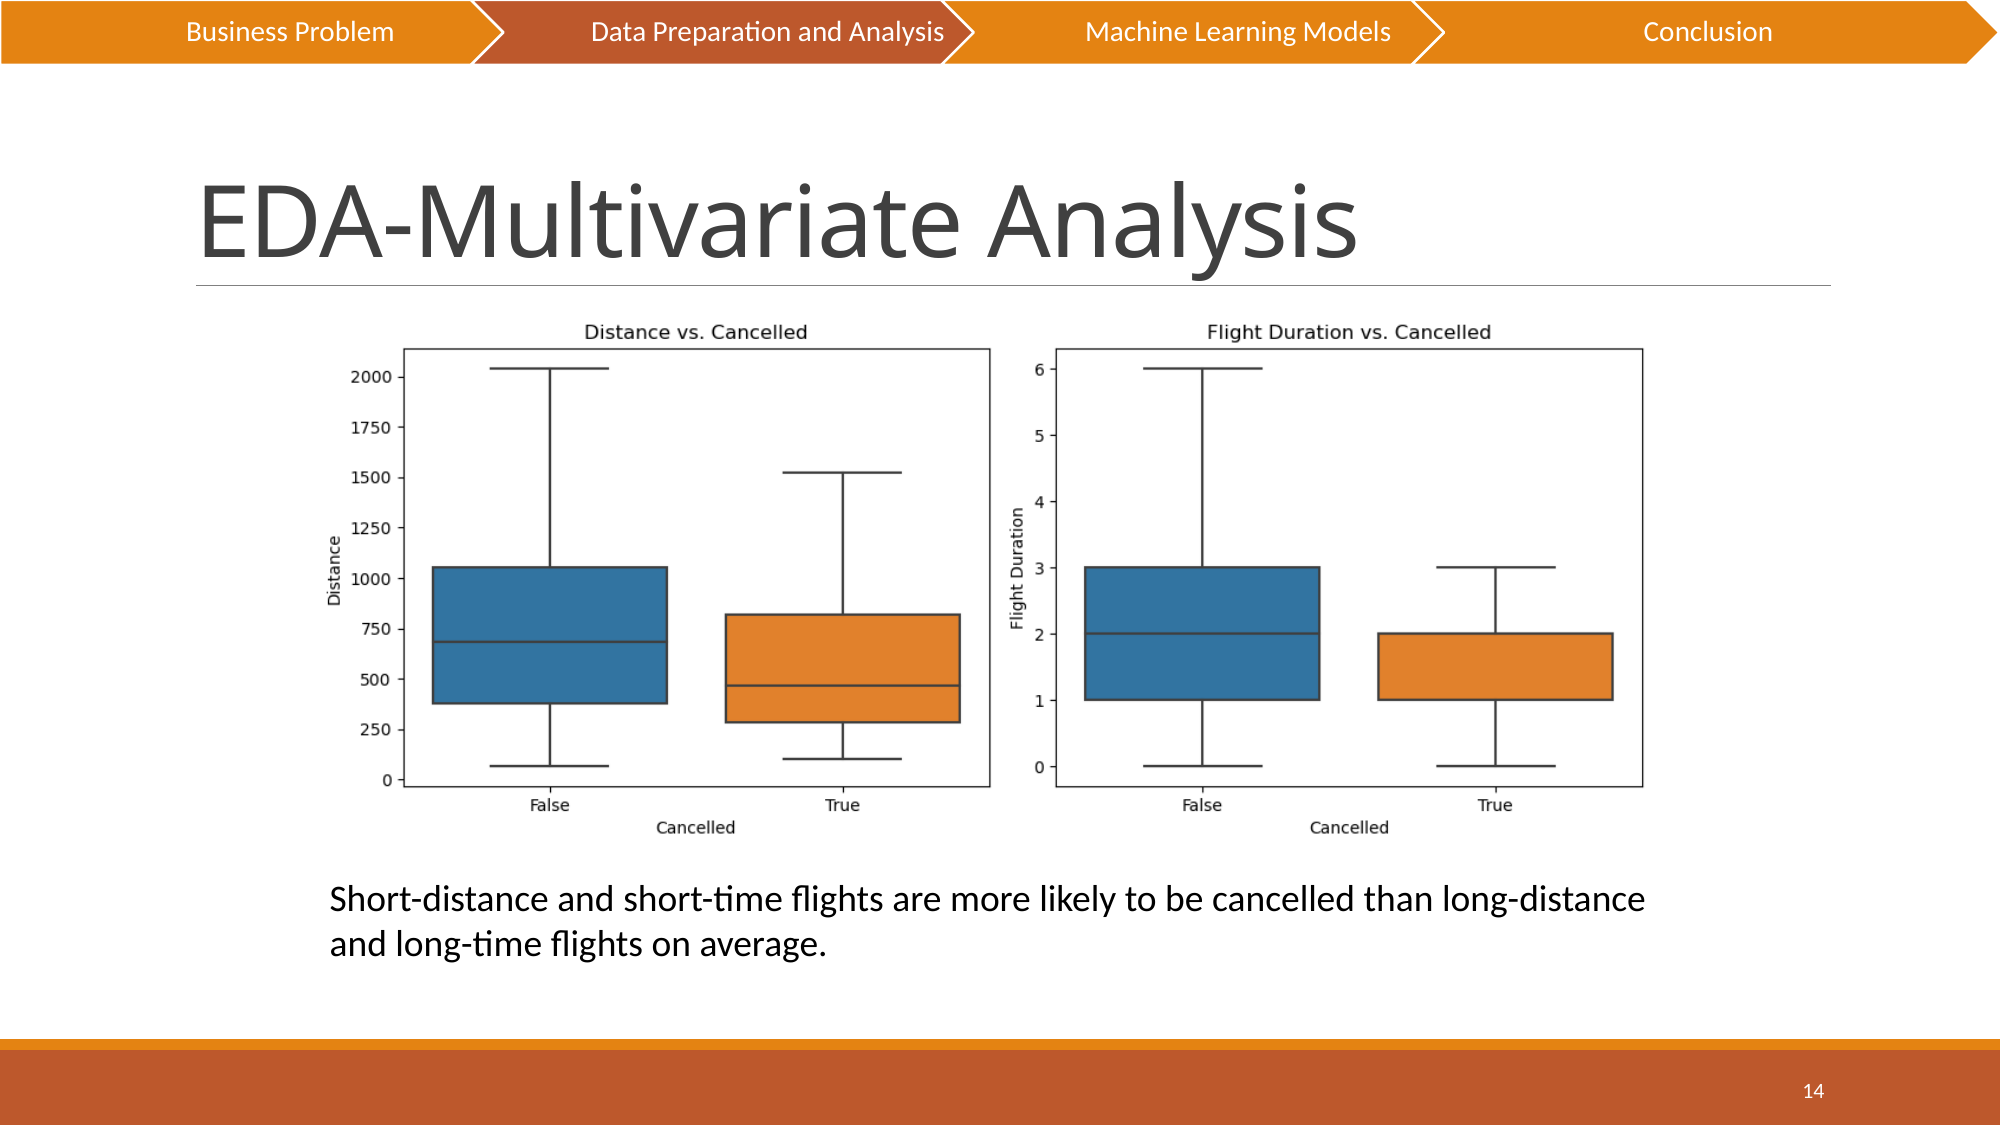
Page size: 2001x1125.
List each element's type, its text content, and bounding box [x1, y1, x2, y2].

text_box Short-distance and short-time flights are more likely to be cancelled than long-distance and long-time flights on average. [314, 866, 1685, 972]
slide_number 14 [1624, 1059, 1840, 1120]
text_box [0, 0, 2000, 66]
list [314, 313, 998, 850]
picture [999, 313, 1655, 850]
title EDA-Multivariate Analysis [180, 76, 1830, 285]
